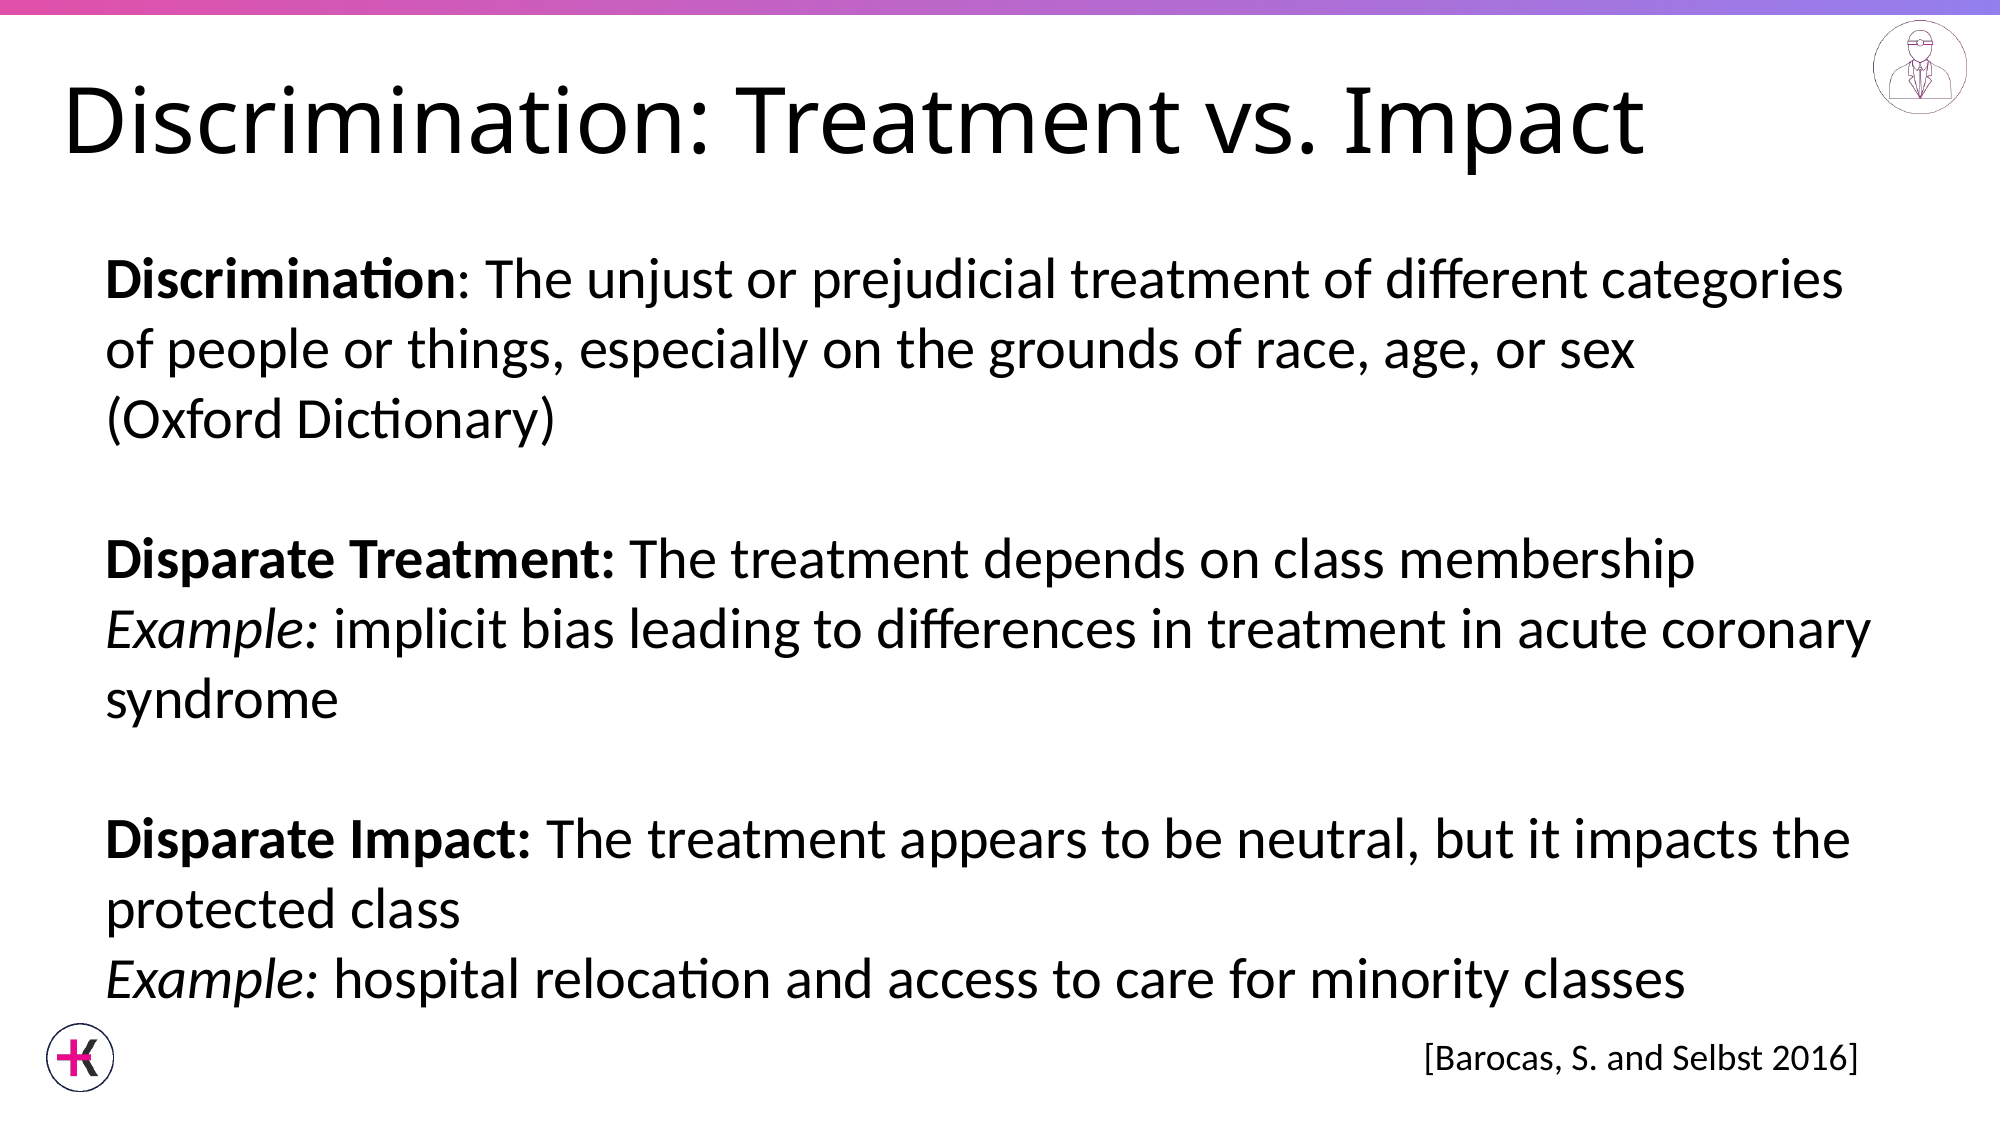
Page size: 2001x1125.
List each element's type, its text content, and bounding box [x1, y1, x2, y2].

text_box Discrimination: The unjust or prejudicial treatment of different categories of people or things, especially on the grounds of race, age, or sex (Oxford Dictionary) Disparate Treatment: The treatment depends on class membership Example: implicit bias leading to differences in treatment in acute coronary syndrome Disparate Impact: The treatment appears to be neutral, but it impacts the protected class Example: hospital relocation and access to care for minority classes [90, 232, 1913, 1018]
picture [46, 1023, 114, 1092]
text_box [Barocas, S. and Selbst 2016] [1408, 1025, 1875, 1085]
picture [1873, 20, 1967, 114]
title Discrimination: Treatment vs. Impact [46, 15, 1772, 233]
picture [0, 0, 2000, 15]
